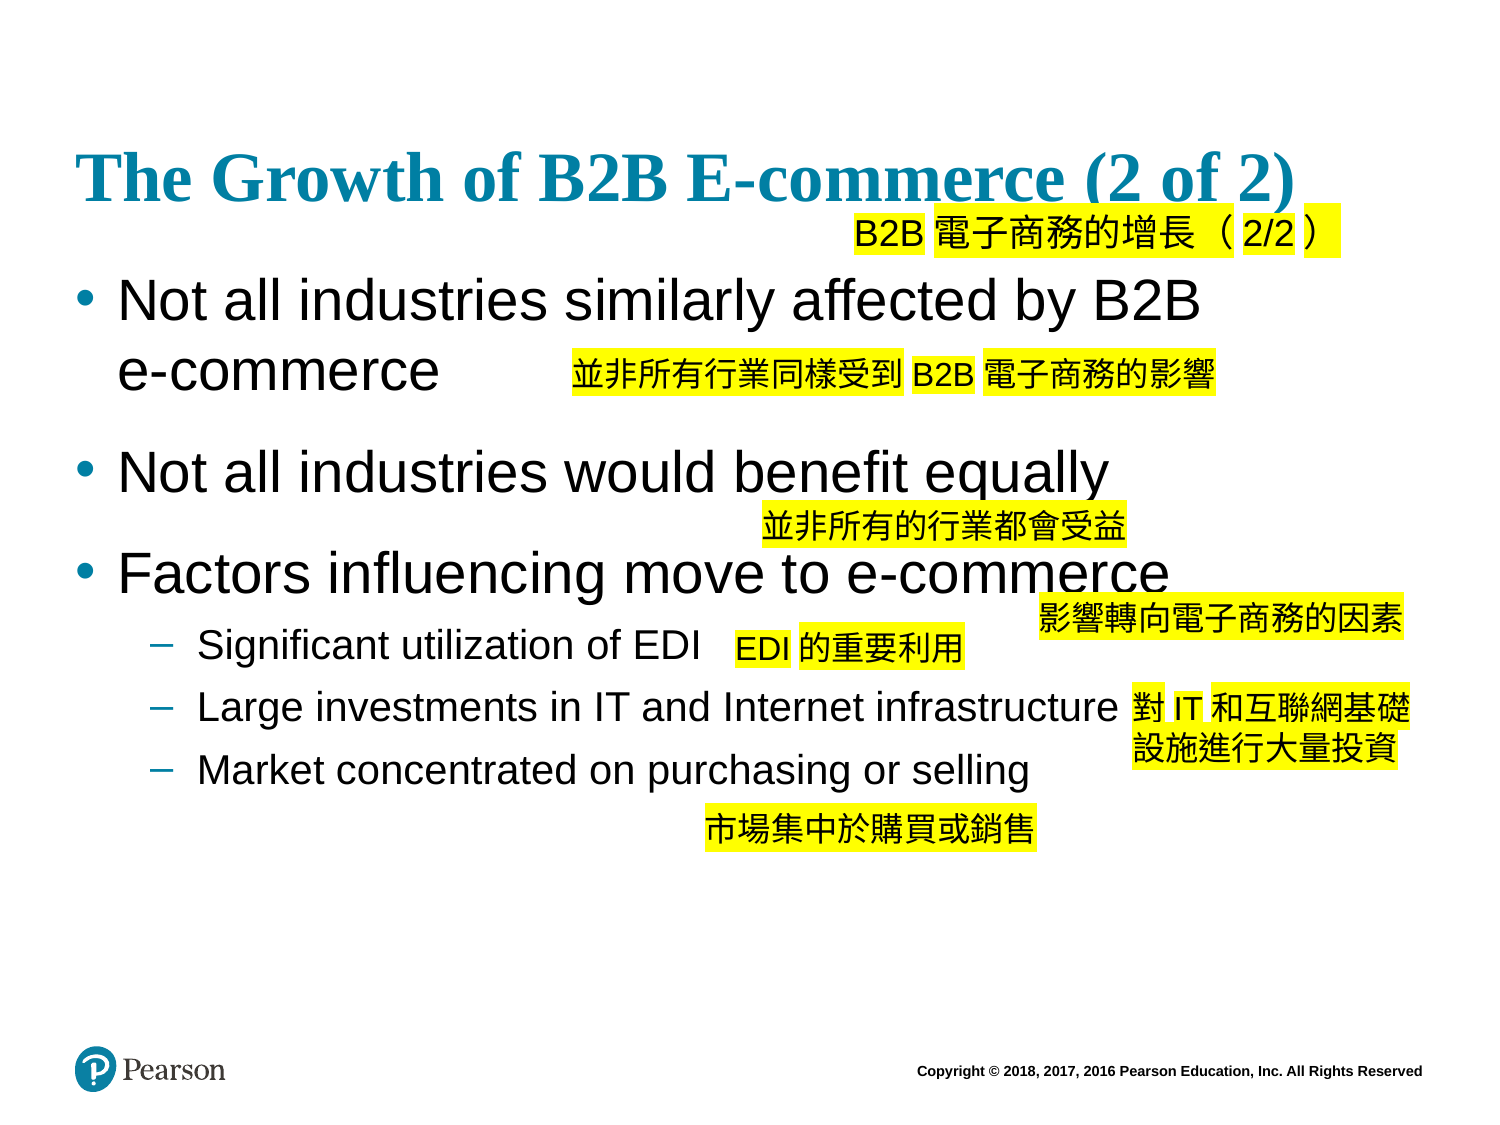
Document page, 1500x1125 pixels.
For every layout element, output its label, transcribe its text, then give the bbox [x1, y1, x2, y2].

title The Growth of B2B E-commerce (2 of 2) [75, 35, 1425, 216]
text_box B2B電子商務的增長（2/2） [839, 201, 1356, 262]
list Not all industries similarly affected by B2B e-commerce Not all industries would benefit equally Factors influencing move to e-commerce Significant utilization of EDI Large investments in IT and Internet infrastructure Market concentrated on purchasing or selling [75, 262, 1425, 1005]
text_box 影響轉向電子商務的因素 [1023, 589, 1450, 645]
text_box 市場集中於購買或銷售 [689, 801, 1052, 856]
text_box 並非所有行業同樣受到B2B電子商務的影響 [556, 345, 1231, 401]
text_box EDI的重要利用 [720, 619, 980, 675]
text_box 對IT和互聯網基礎設施進行大量投資 [1117, 680, 1437, 775]
text_box 並非所有的行業都會受益 [746, 497, 1143, 553]
